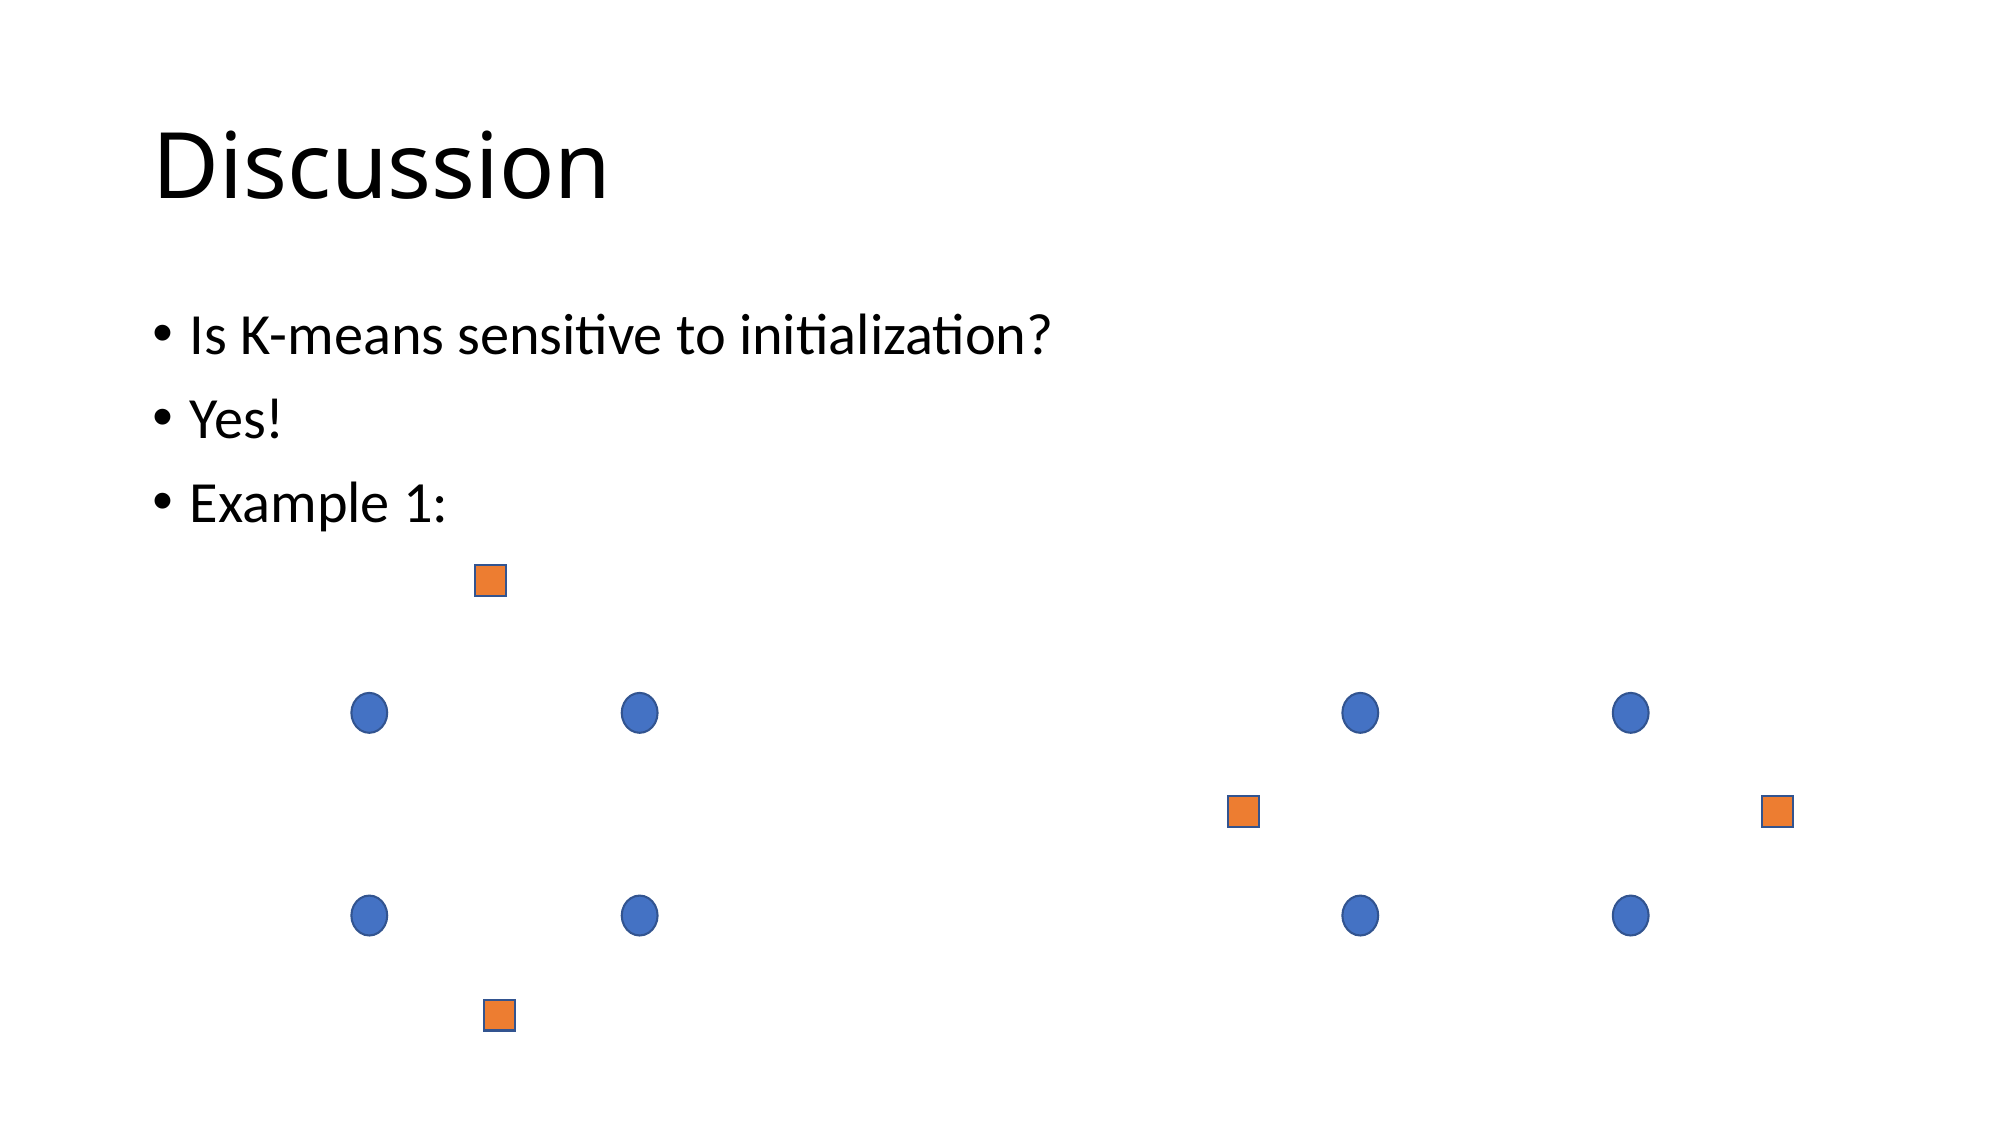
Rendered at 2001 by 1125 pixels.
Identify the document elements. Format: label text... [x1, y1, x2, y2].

text_box [620, 894, 659, 937]
text_box [1341, 894, 1380, 937]
text_box [483, 999, 516, 1032]
text_box [350, 894, 389, 937]
text_box [1611, 894, 1650, 937]
text_box [350, 691, 389, 734]
text_box [620, 691, 659, 734]
text_box [1761, 795, 1794, 828]
title Discussion [137, 59, 1863, 278]
text_box [474, 564, 507, 597]
list Is K-means sensitive to initialization? Yes! Example 1: [137, 297, 1863, 1011]
text_box [1341, 691, 1380, 734]
text_box [1227, 795, 1260, 828]
text_box [1611, 691, 1650, 734]
